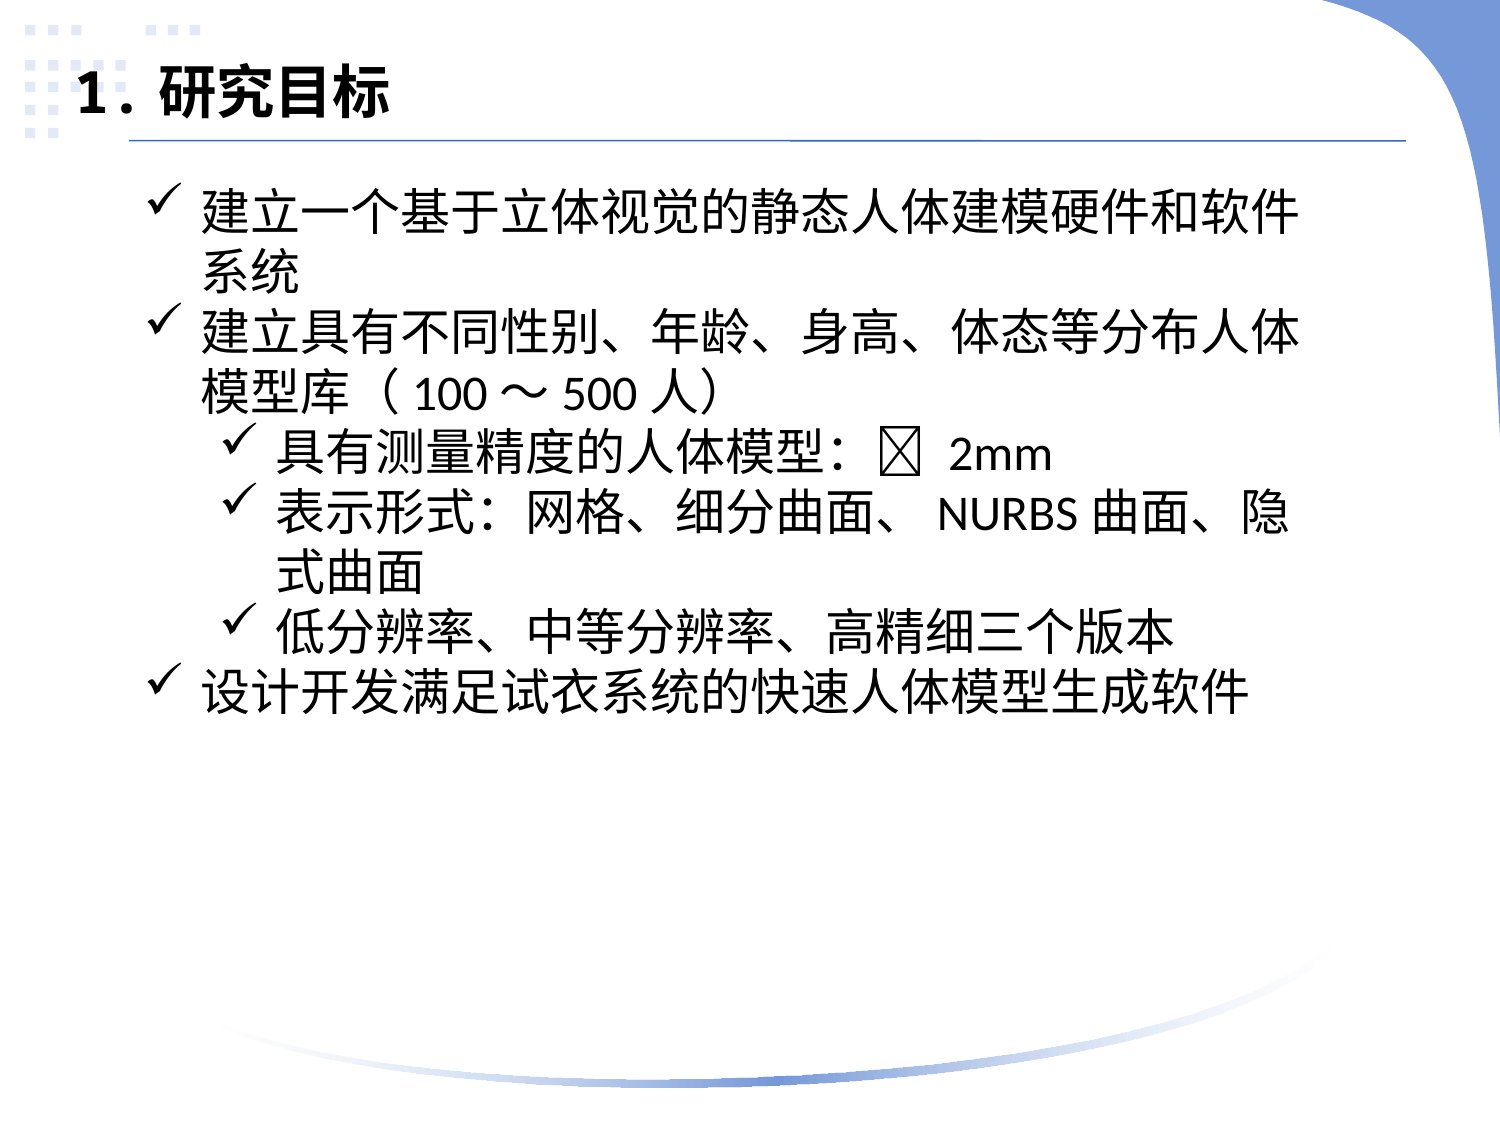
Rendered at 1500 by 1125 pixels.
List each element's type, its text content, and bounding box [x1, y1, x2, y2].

text_box 建立一个基于立体视觉的静态人体建模硬件和软件系统 建立具有不同性别、年龄、身高、体态等分布人体模型库（100～500人） 具有测量精度的人体模型： 2mm 表示形式：网格、细分曲面、NURBS曲面、隐式曲面 低分辨率、中等分辨率、高精细三个版本 设计开发满足试衣系统的快速人体模型生成软件 [128, 172, 1341, 728]
text_box 1.研究目标 [59, 40, 1248, 141]
